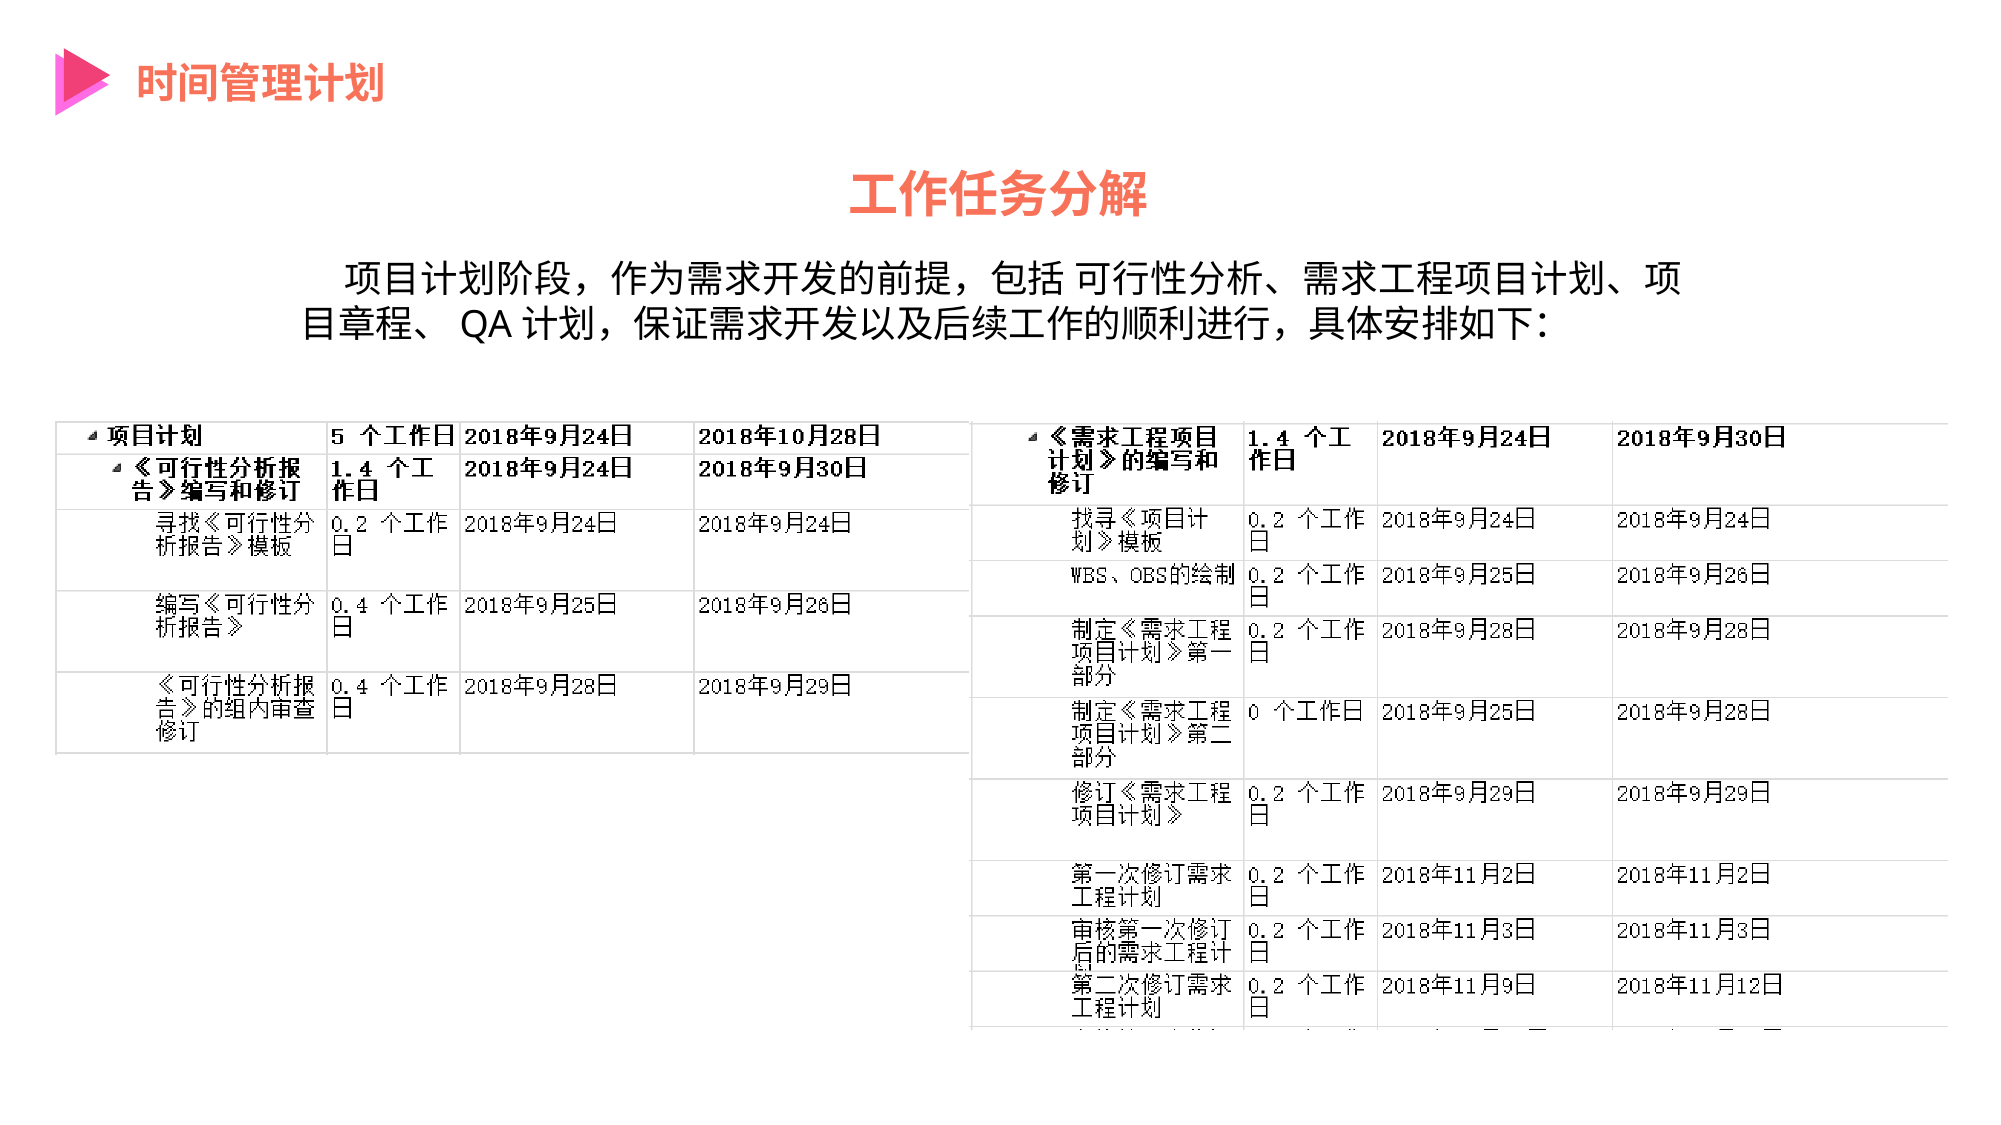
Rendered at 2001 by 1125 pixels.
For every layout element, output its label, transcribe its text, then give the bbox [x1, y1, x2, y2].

picture [55, 421, 1948, 1030]
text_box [55, 48, 111, 116]
text_box 项目计划阶段，作为需求开发的前提，包括 可行性分析、需求工程项目计划、项目章程、QA计划，保证需求开发以及后续工作的顺利进行，具体安排如下： [242, 247, 1697, 353]
text_box 时间管理计划 [121, 48, 455, 114]
text_box 工作任务分解 [707, 155, 1289, 230]
